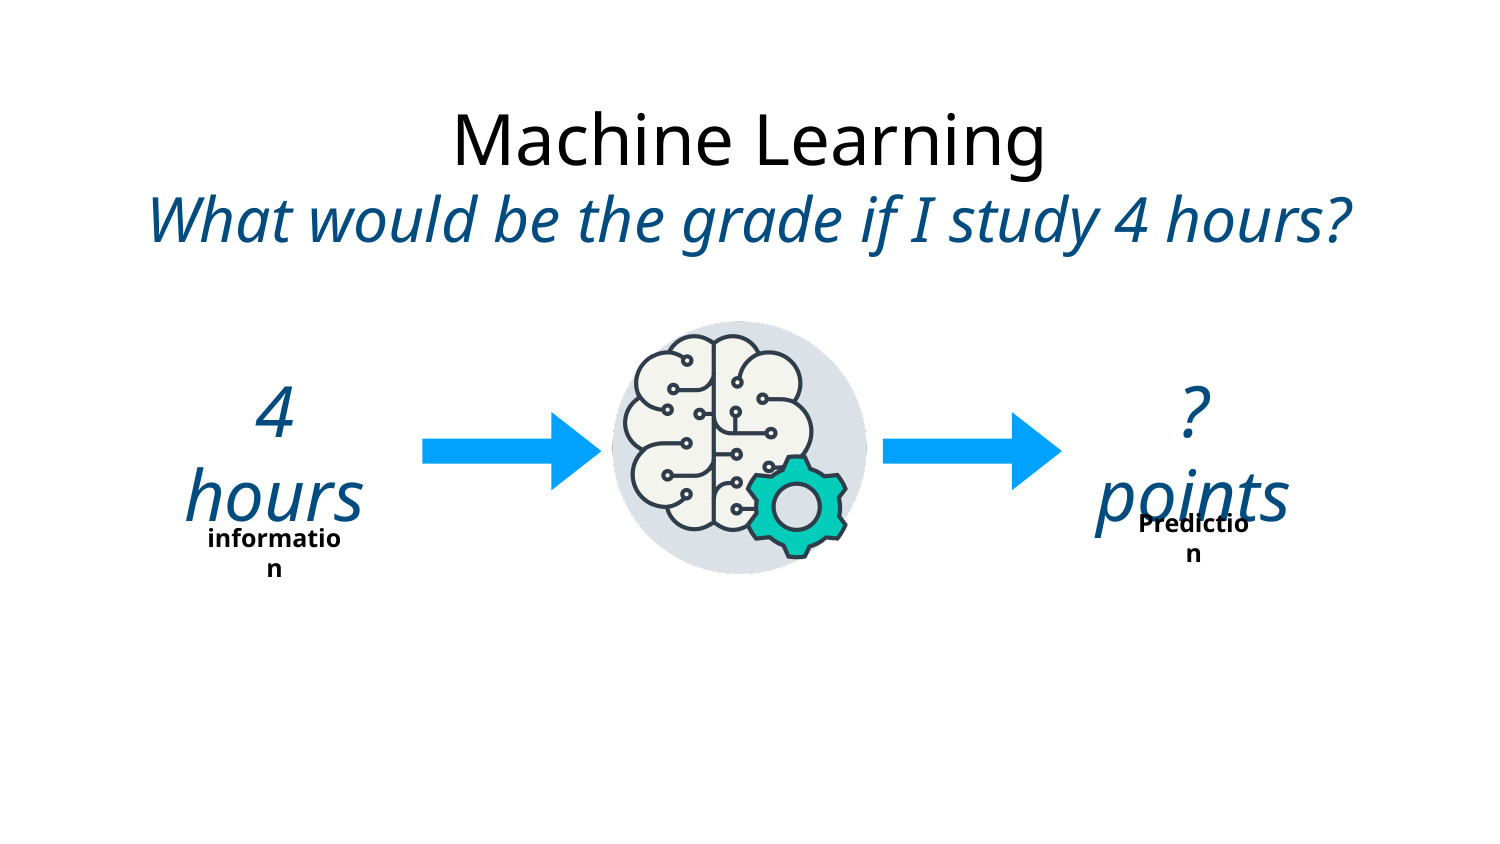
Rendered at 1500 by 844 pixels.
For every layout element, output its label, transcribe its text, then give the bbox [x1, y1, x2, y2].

title Machine Learning What would be the grade if I study 4 hours? [70, 85, 1430, 265]
text_box [422, 412, 589, 491]
text_box information [197, 518, 352, 557]
picture [594, 313, 886, 588]
text_box 4 hours [168, 406, 381, 496]
text_box ? points [1088, 406, 1300, 496]
text_box Prediction [1128, 518, 1260, 557]
text_box [890, 412, 1062, 491]
